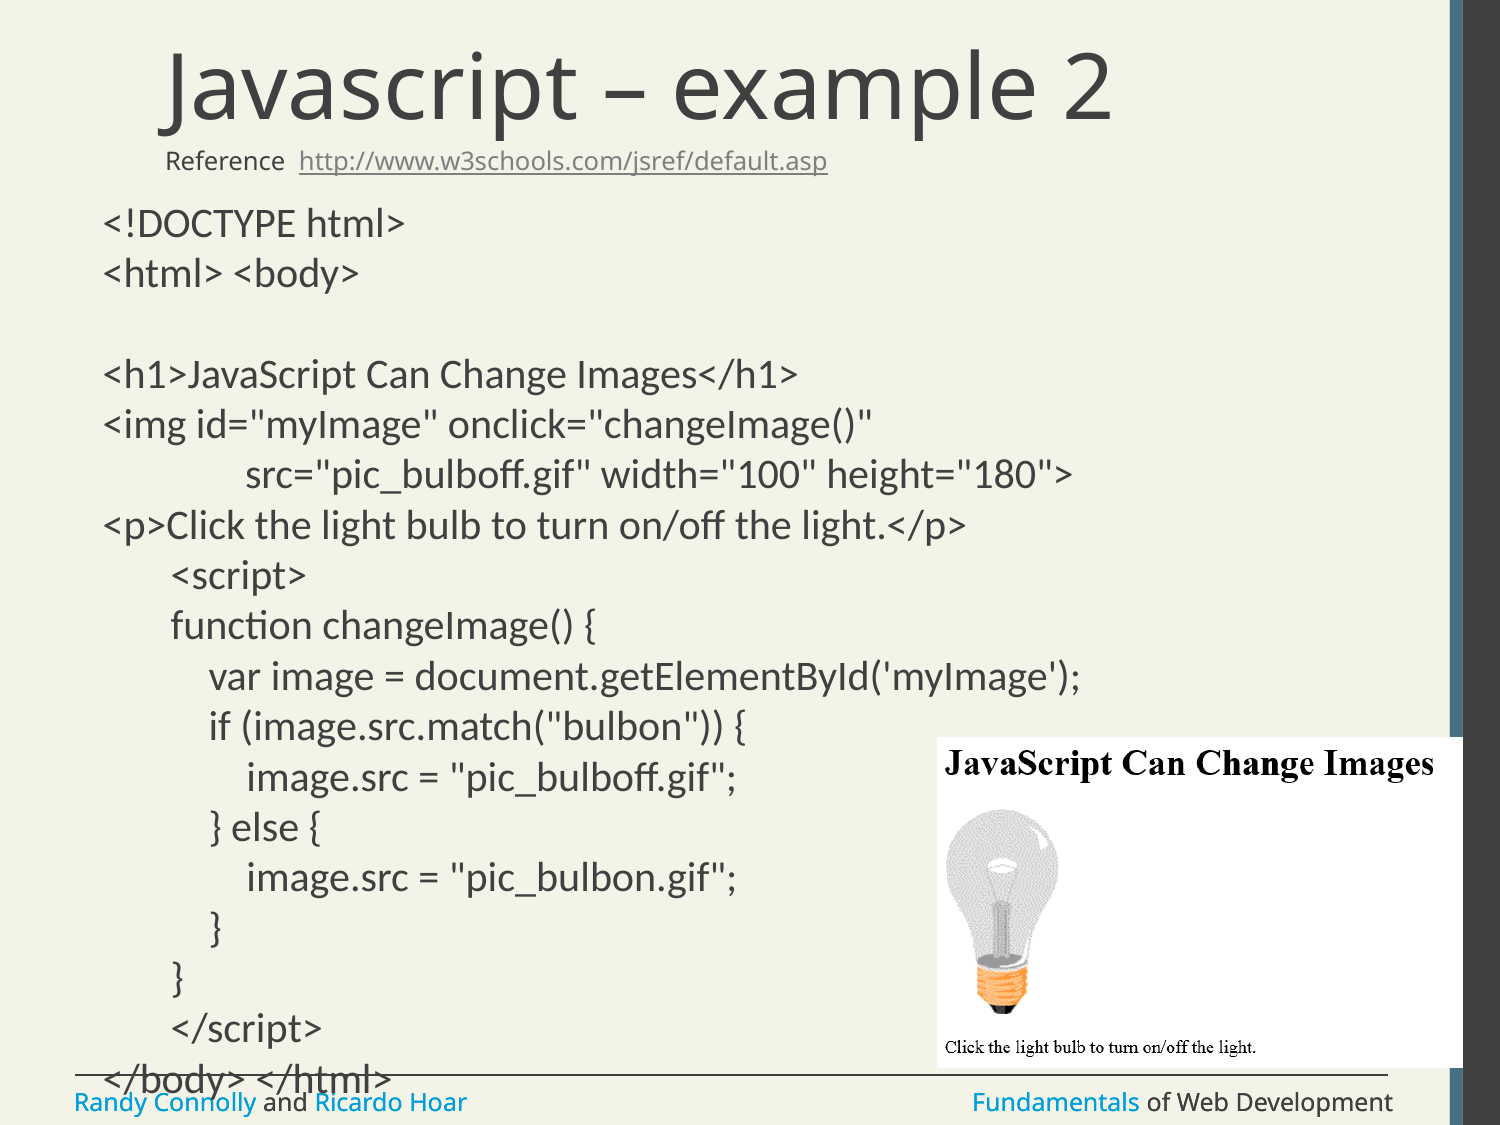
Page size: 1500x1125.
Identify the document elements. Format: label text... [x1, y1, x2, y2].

picture [937, 737, 1463, 1068]
list Reference http://www.w3schools.com/jsref/default.asp [150, 137, 1200, 188]
title Javascript – example 2 [150, 20, 1425, 188]
list <!DOCTYPE html> <html> <body> <h1>JavaScript Can Change Images</h1> <img id="myImage" onclick="changeImage()" src="pic_bulboff.gif" width="100" height="180"> <p>Click the light bulb to turn on/off the light.</p> <script> function changeImage() { var image = document.getElementById('myImage'); if (image.src.match("bulbon")) { image.src = "pic_bulboff.gif"; } else { image.src = "pic_bulbon.gif"; } } </script> </body> </html> [87, 187, 1400, 1113]
